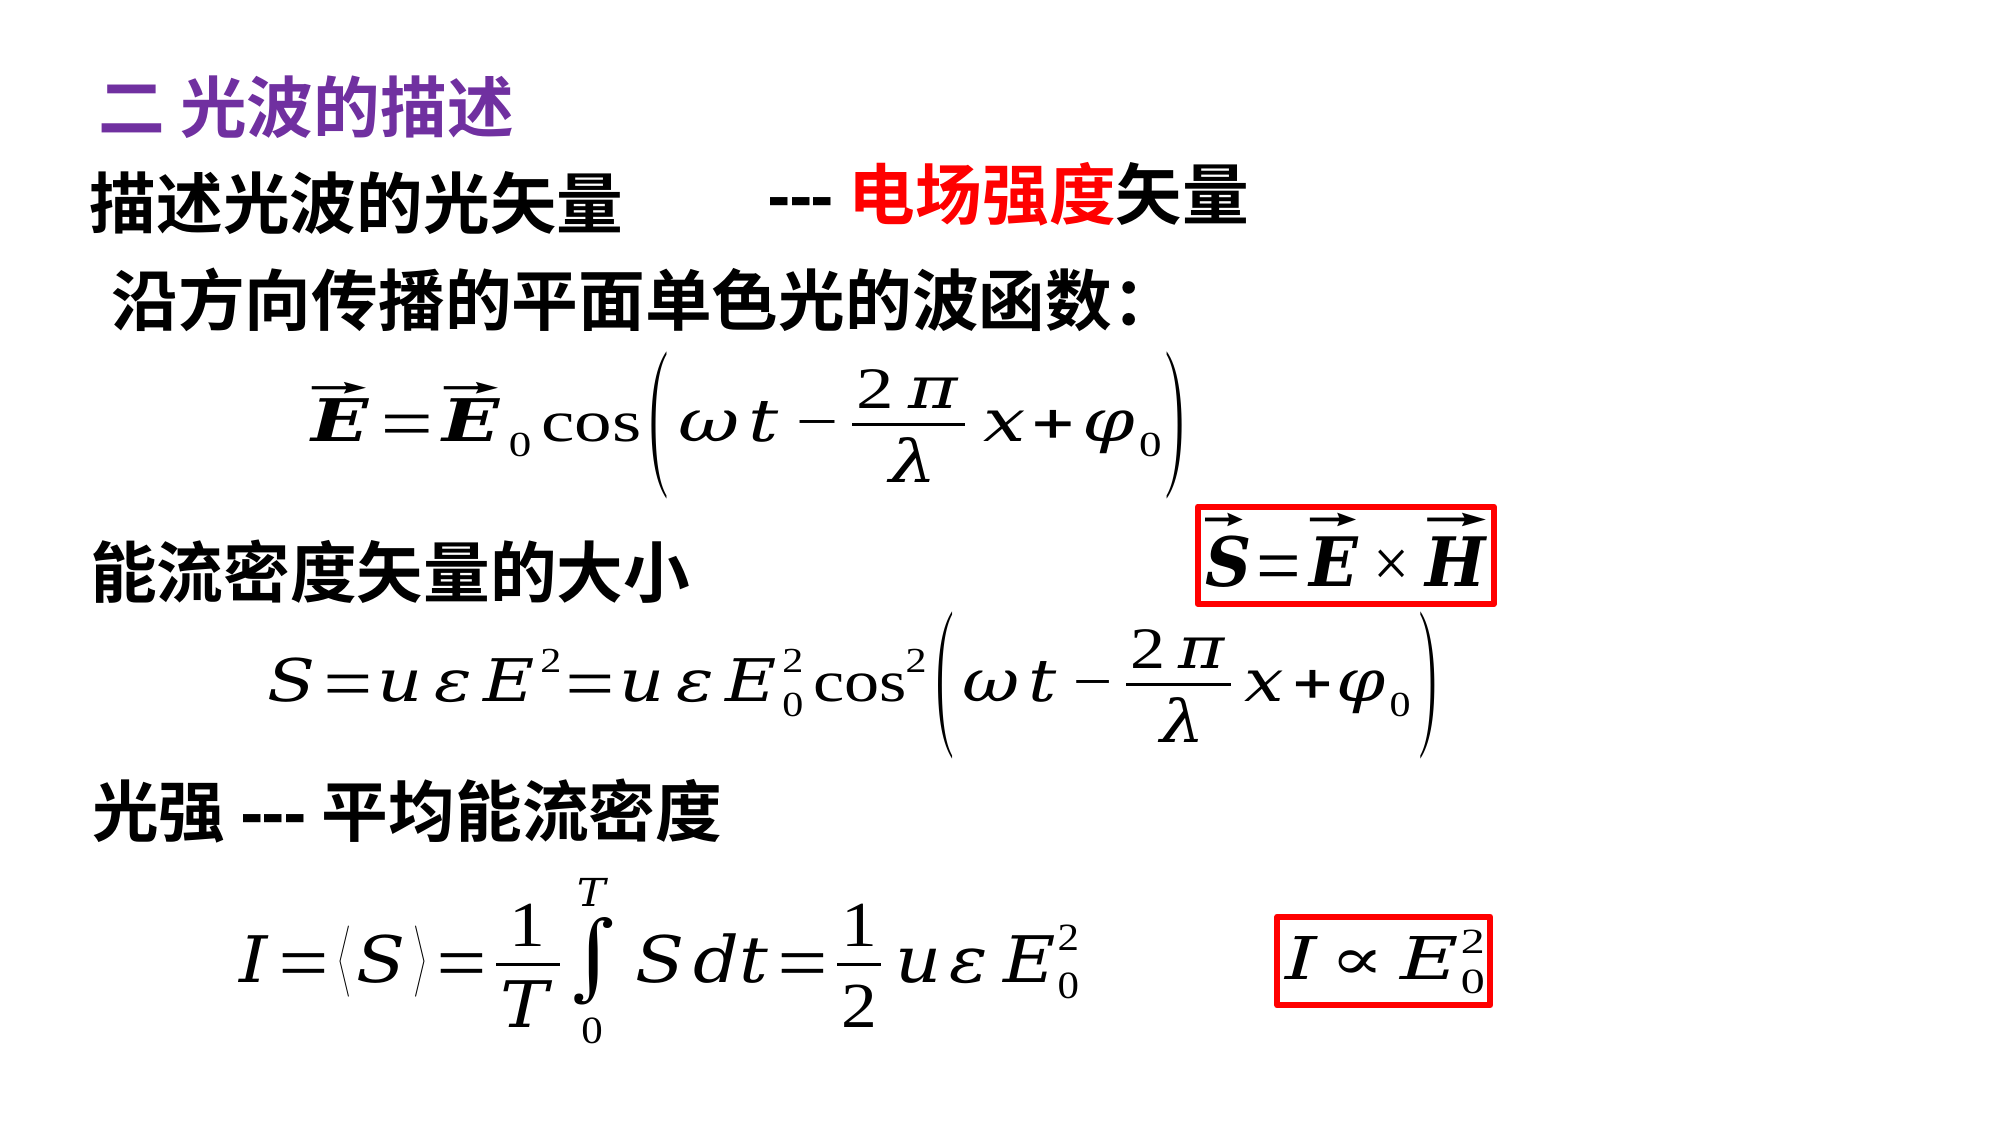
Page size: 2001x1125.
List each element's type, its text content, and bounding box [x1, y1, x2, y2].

text_box 能流密度矢量的大小 [75, 523, 706, 618]
text_box 二 光波的描述 [83, 58, 530, 153]
text_box 光强---平均能流密度 [77, 762, 738, 858]
text_box 描述光波的光矢量 [75, 154, 639, 249]
